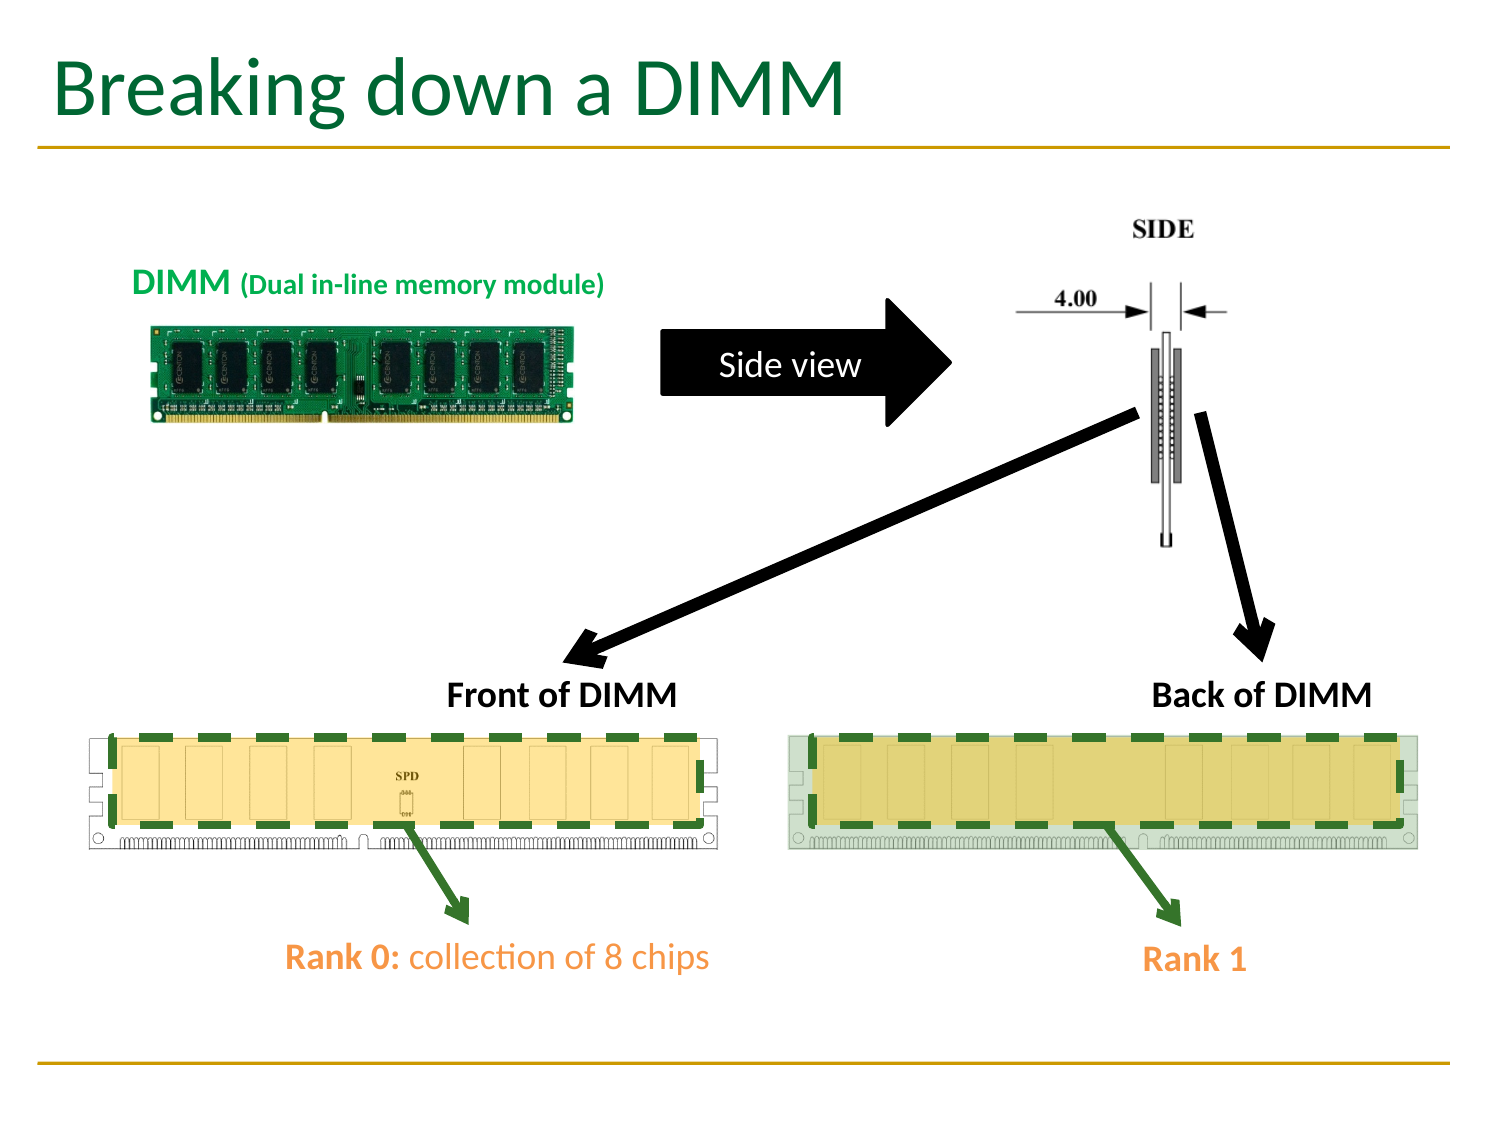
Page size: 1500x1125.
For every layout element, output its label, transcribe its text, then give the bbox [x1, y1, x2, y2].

text_box Side view [660, 298, 952, 410]
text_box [562, 412, 1138, 663]
title Breaking down a DIMM [37, 24, 1450, 200]
picture [999, 199, 1251, 505]
text_box Rank 1 [1099, 926, 1263, 987]
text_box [1092, 838, 1195, 914]
picture [149, 324, 576, 424]
picture [87, 735, 719, 851]
text_box Front of DIMM [412, 662, 713, 723]
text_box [387, 843, 488, 907]
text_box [1106, 505, 1357, 569]
picture [787, 734, 1419, 851]
text_box Back of DIMM [1112, 662, 1413, 723]
text_box DIMM (Dual in-line memory module) [99, 249, 638, 310]
text_box Rank 0: collection of 8 chips [212, 924, 725, 985]
